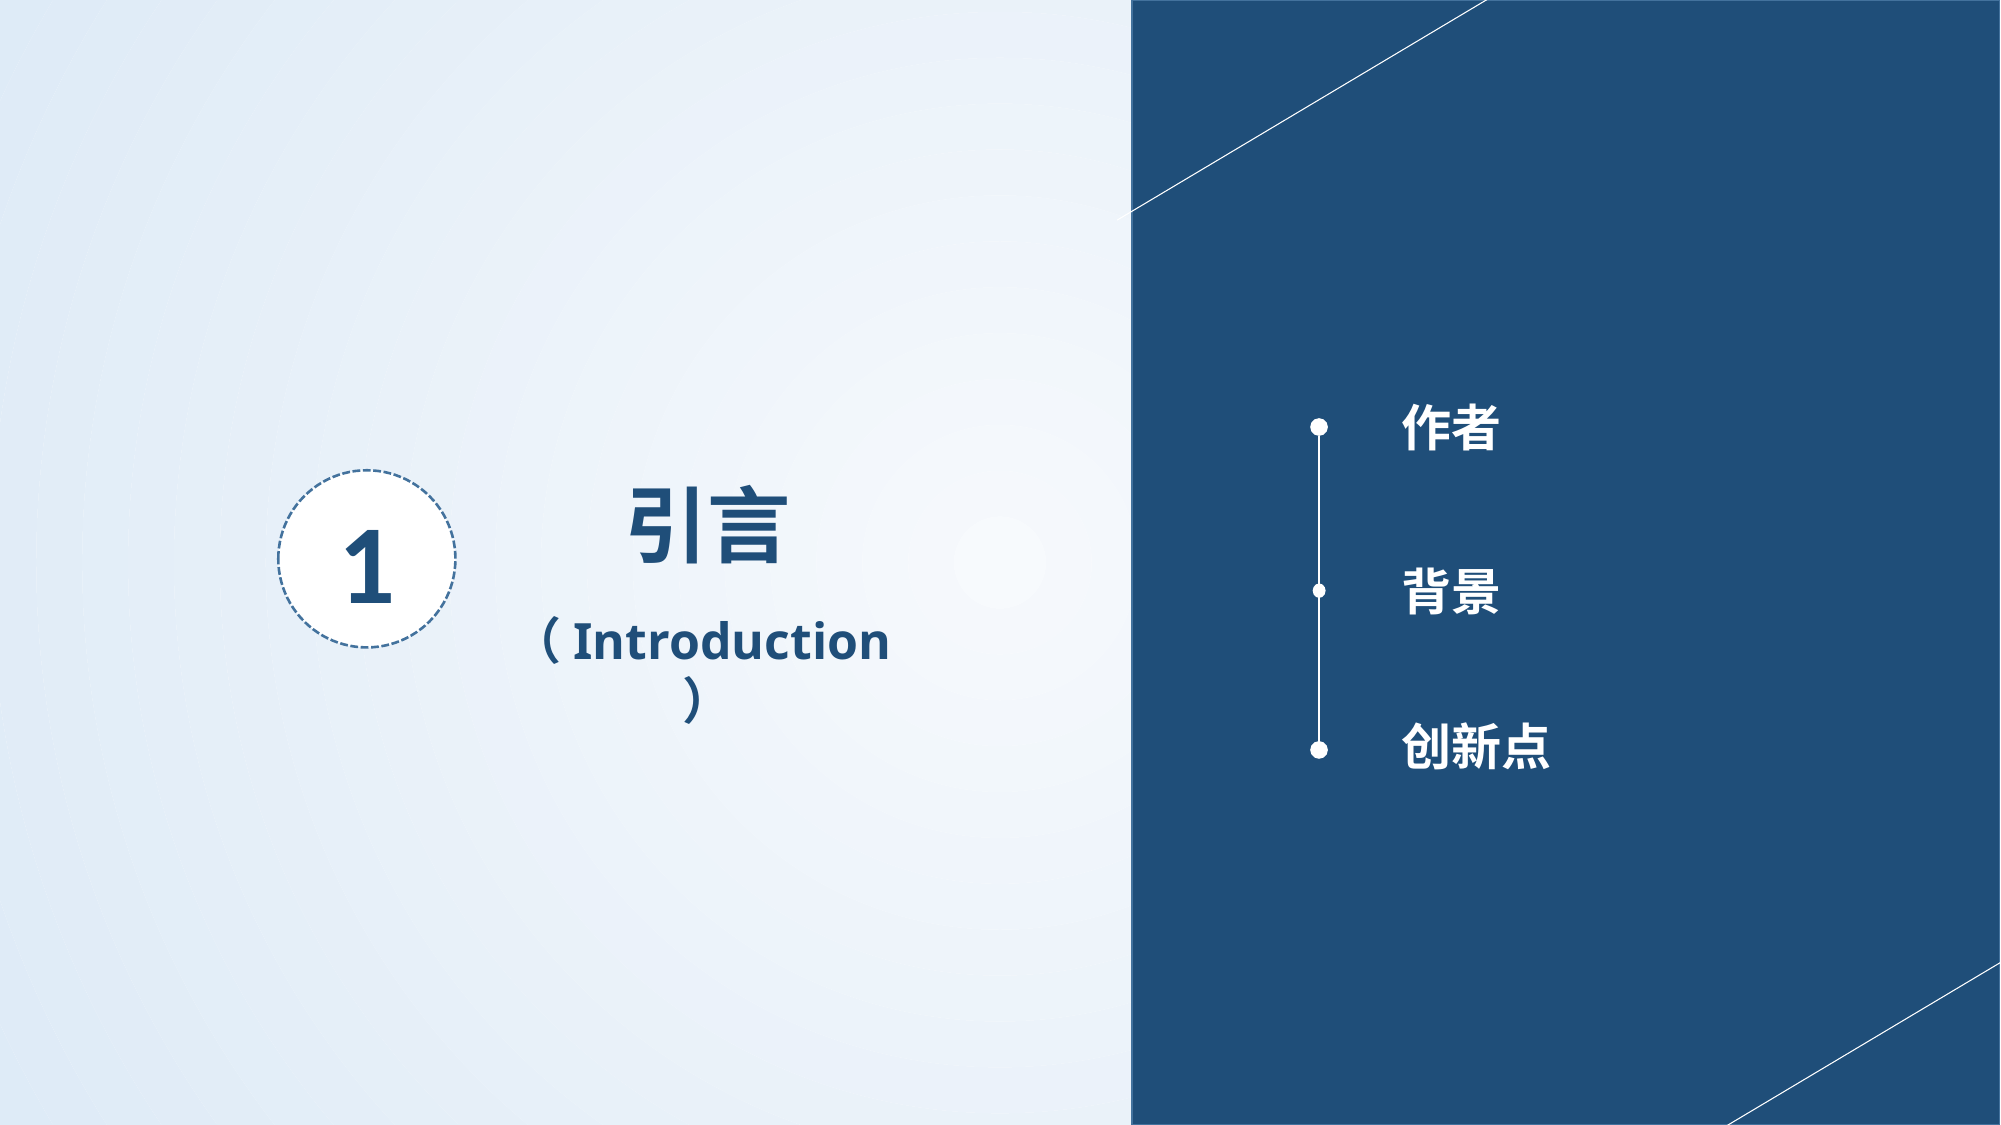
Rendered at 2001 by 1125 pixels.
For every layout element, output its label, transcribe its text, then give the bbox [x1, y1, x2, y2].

text_box [1311, 582, 1327, 599]
text_box 引言 [472, 465, 943, 581]
text_box [1309, 740, 1329, 760]
text_box 背景 [1386, 552, 1681, 628]
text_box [1117, 0, 1555, 221]
text_box 1 [277, 469, 457, 649]
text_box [1660, 904, 2000, 1125]
text_box 作者 [1386, 389, 1681, 464]
text_box [1309, 417, 1329, 437]
text_box [1131, 0, 2000, 1125]
text_box 创新点 [1386, 707, 1681, 783]
text_box （Introduction） [472, 602, 943, 737]
